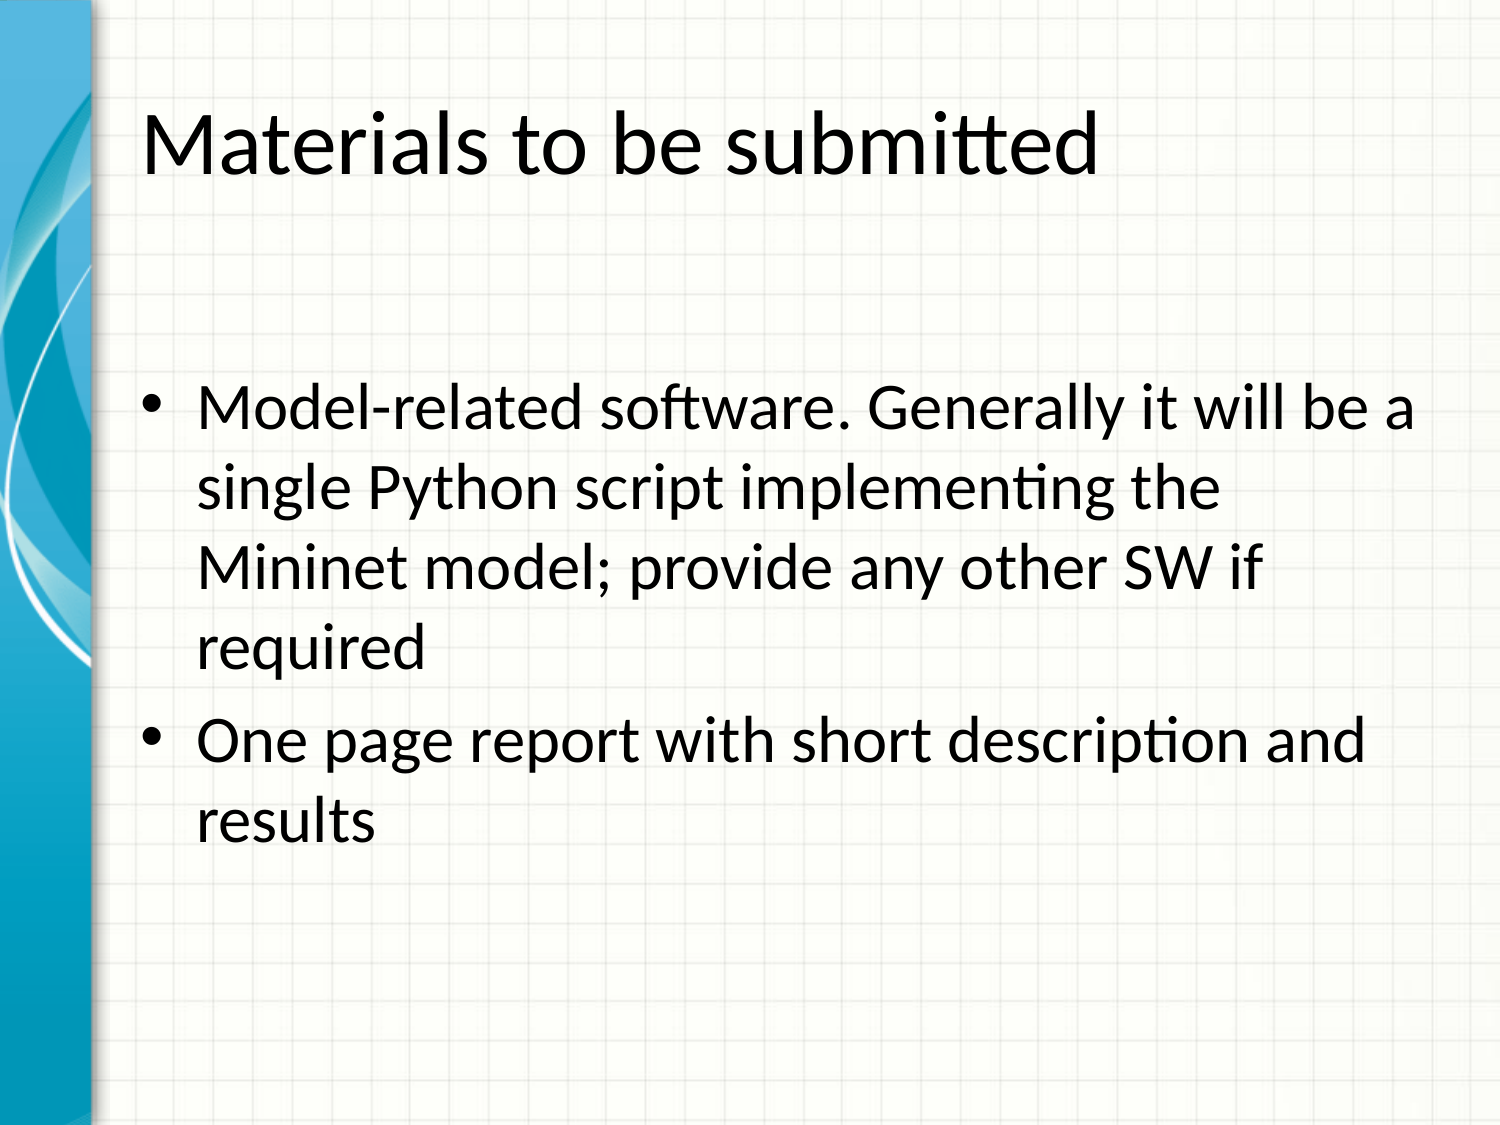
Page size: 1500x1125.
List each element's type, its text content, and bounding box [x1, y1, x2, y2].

title Materials to be submitted [125, 44, 1450, 232]
picture [0, 0, 1500, 1125]
list Model-related software. Generally it will be a single Python script implementing the Mininet model; provide any other SW if required One page report with short description and results [125, 261, 1450, 967]
